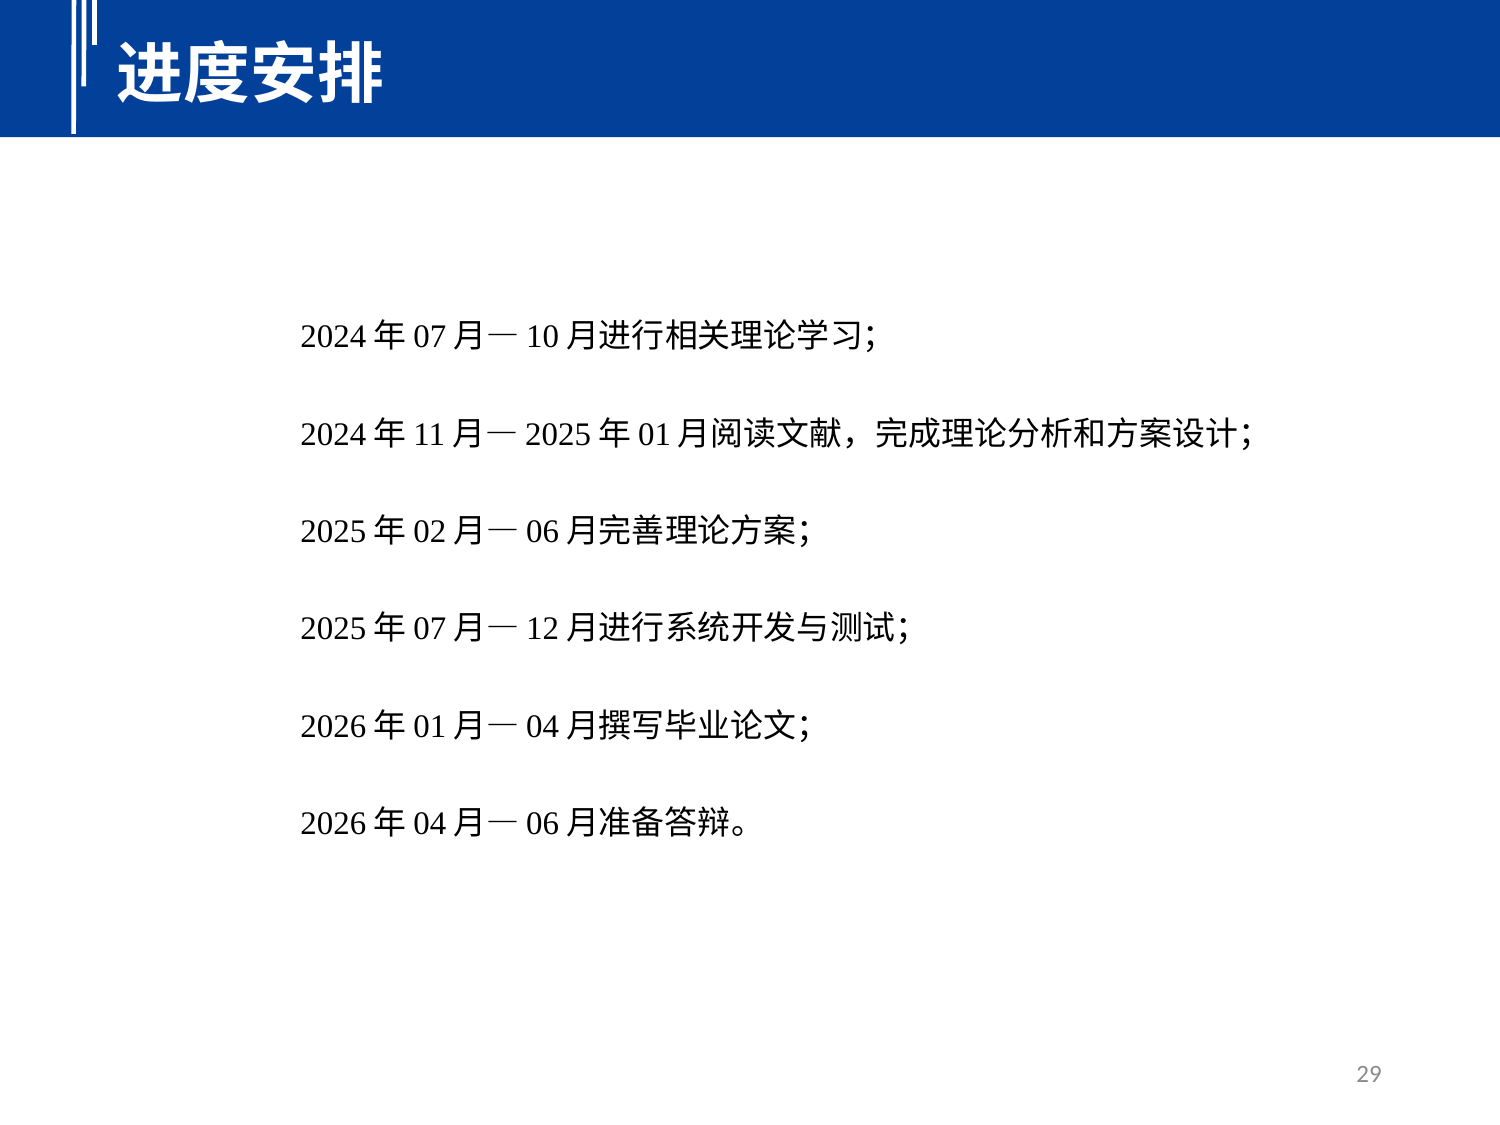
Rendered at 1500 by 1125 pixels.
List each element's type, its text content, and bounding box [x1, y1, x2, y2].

list 2024年07月—10月进行相关理论学习； 2024年11月—2025年01月阅读文献，完成理论分析和方案设计； 2025年02月—06月完善理论方案； 2025年07月—12月进行系统开发与测试； 2026年01月—04月撰写毕业论文； 2026年04月—06月准备答辩。 [285, 268, 1288, 857]
slide_number 29 [1059, 1042, 1397, 1103]
text_box 进度安排 [102, 23, 1471, 119]
text_box [0, 0, 1500, 138]
